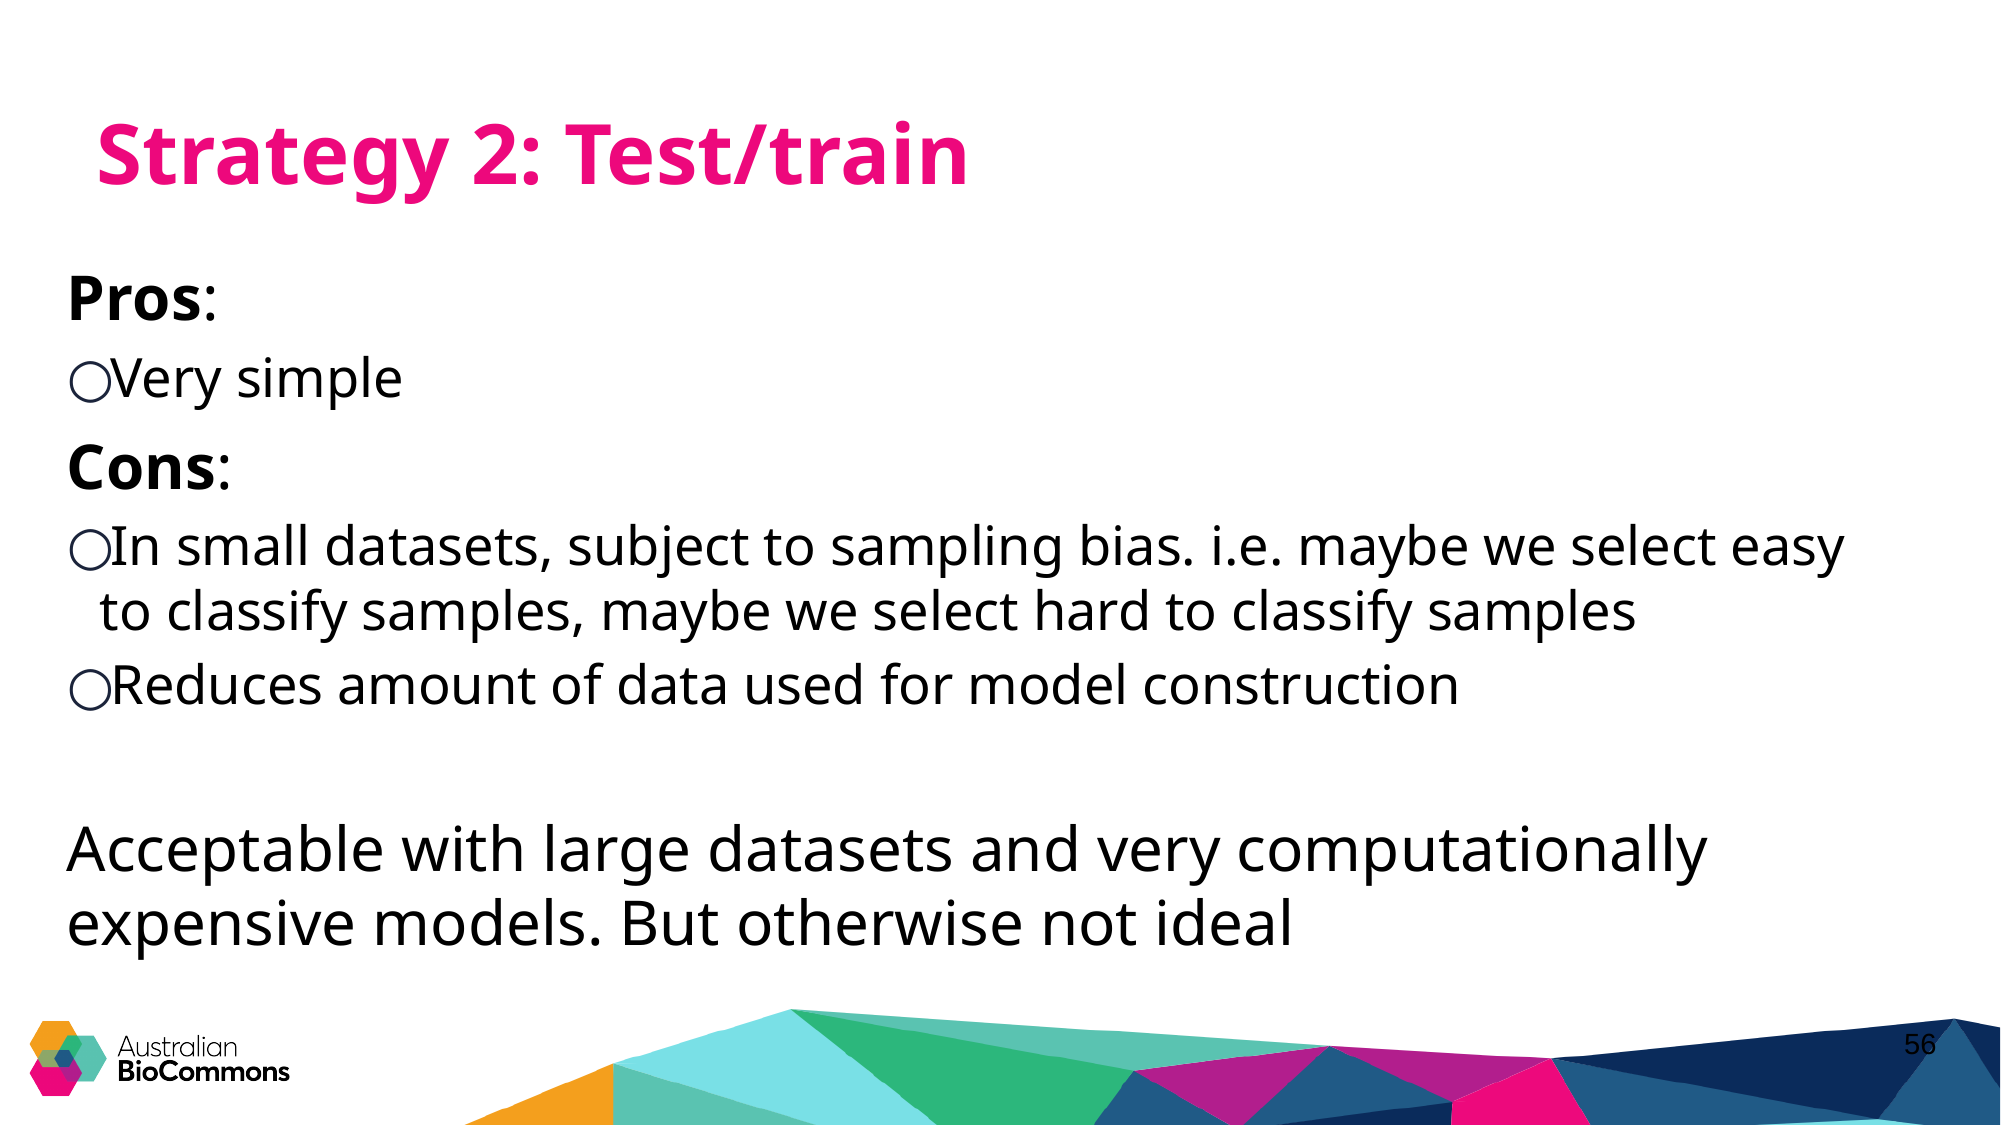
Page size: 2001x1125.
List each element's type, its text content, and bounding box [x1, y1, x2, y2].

slide_number ‹#› [1797, 1012, 1937, 1073]
picture [428, 992, 2001, 1125]
list Pros: Very simple Cons: In small datasets, subject to sampling bias. i.e. maybe we select easy to classify samples, maybe we select hard to classify samples Reduces amount of data used for model construction Acceptable with large datasets and very computationally expensive models. But otherwise not ideal [51, 251, 1924, 970]
picture [11, 1014, 308, 1103]
title Strategy 2: Test/train [81, 64, 1953, 211]
